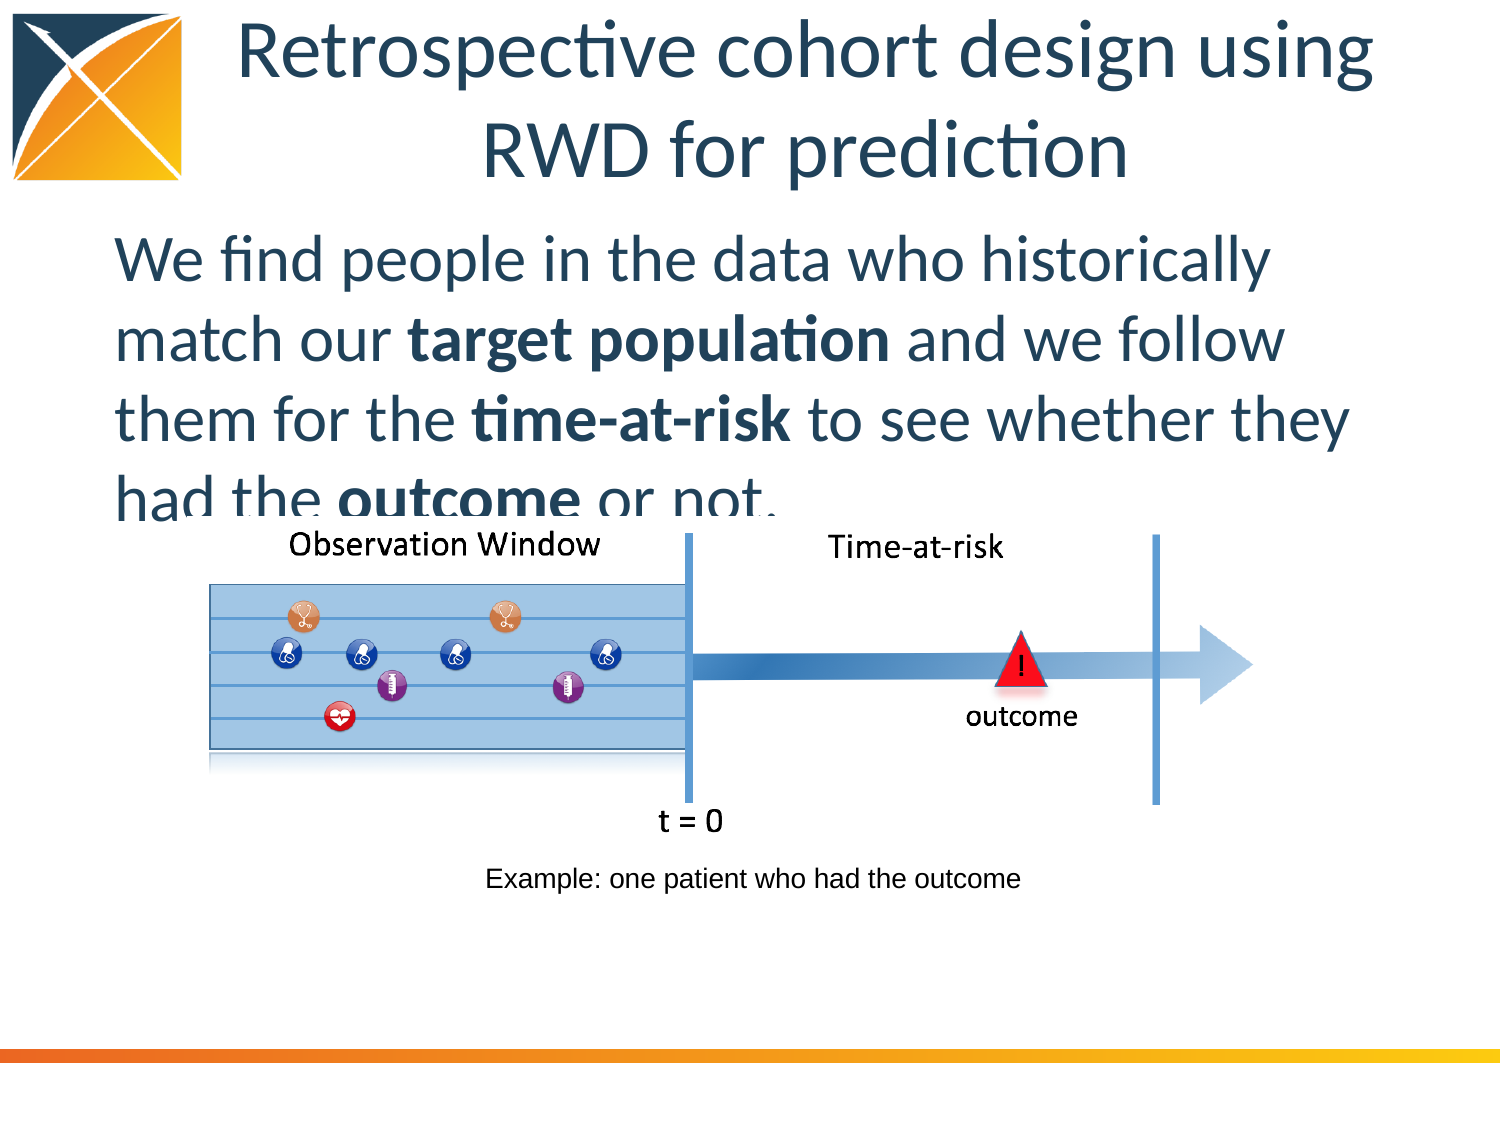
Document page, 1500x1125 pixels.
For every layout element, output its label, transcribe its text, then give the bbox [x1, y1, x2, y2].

list We find people in the data who historically match our target population and we follow them for the time-at-risk to see whether they had the outcome or not. [75, 200, 1425, 1005]
title Retrospective cohort design using RWD for prediction [187, 24, 1425, 163]
picture [0, 0, 206, 200]
text_box Example: one patient who had the outcome [445, 871, 1203, 902]
picture [187, 516, 1271, 864]
